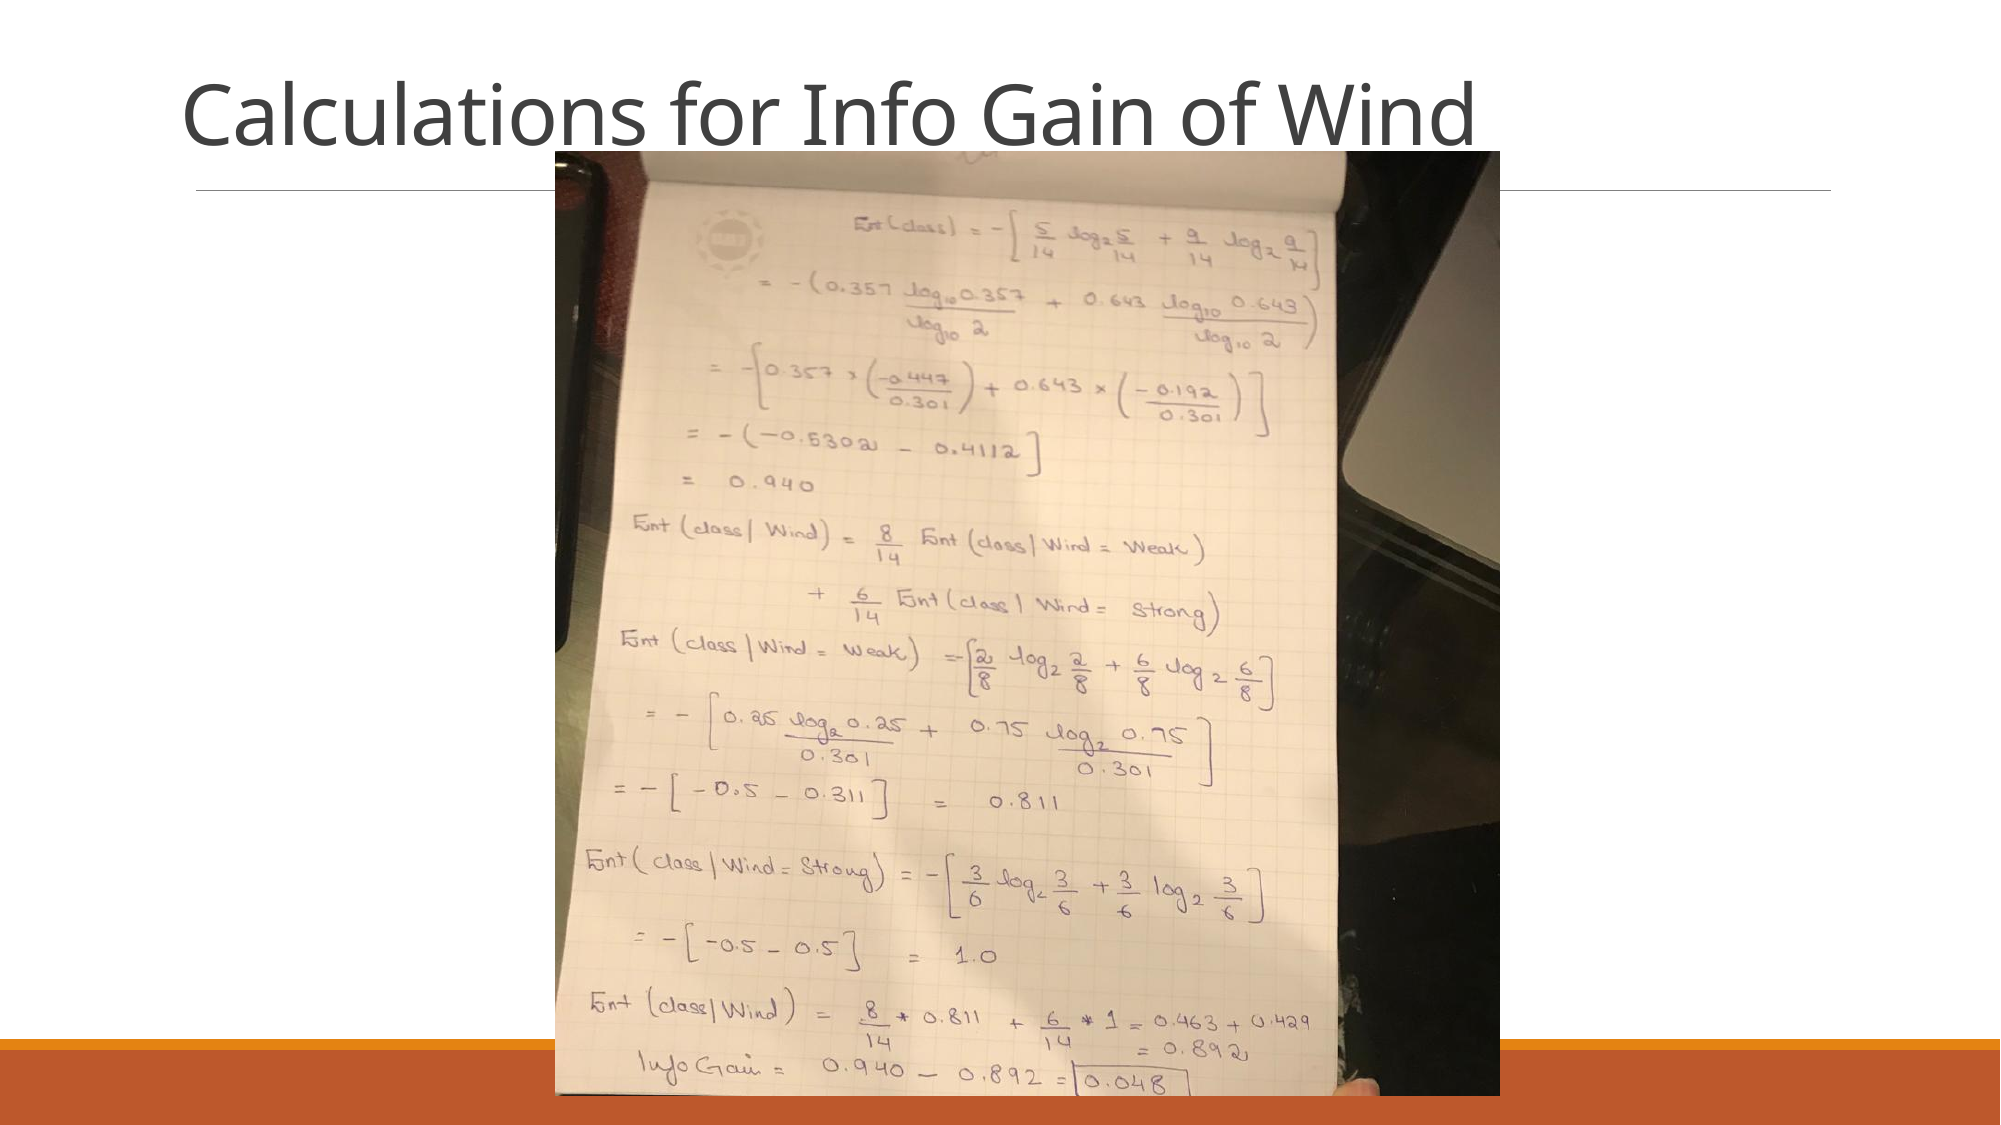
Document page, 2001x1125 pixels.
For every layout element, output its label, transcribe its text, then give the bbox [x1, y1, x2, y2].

title Calculations for Info Gain of Wind [165, 8, 1815, 171]
picture [554, 150, 1500, 1097]
